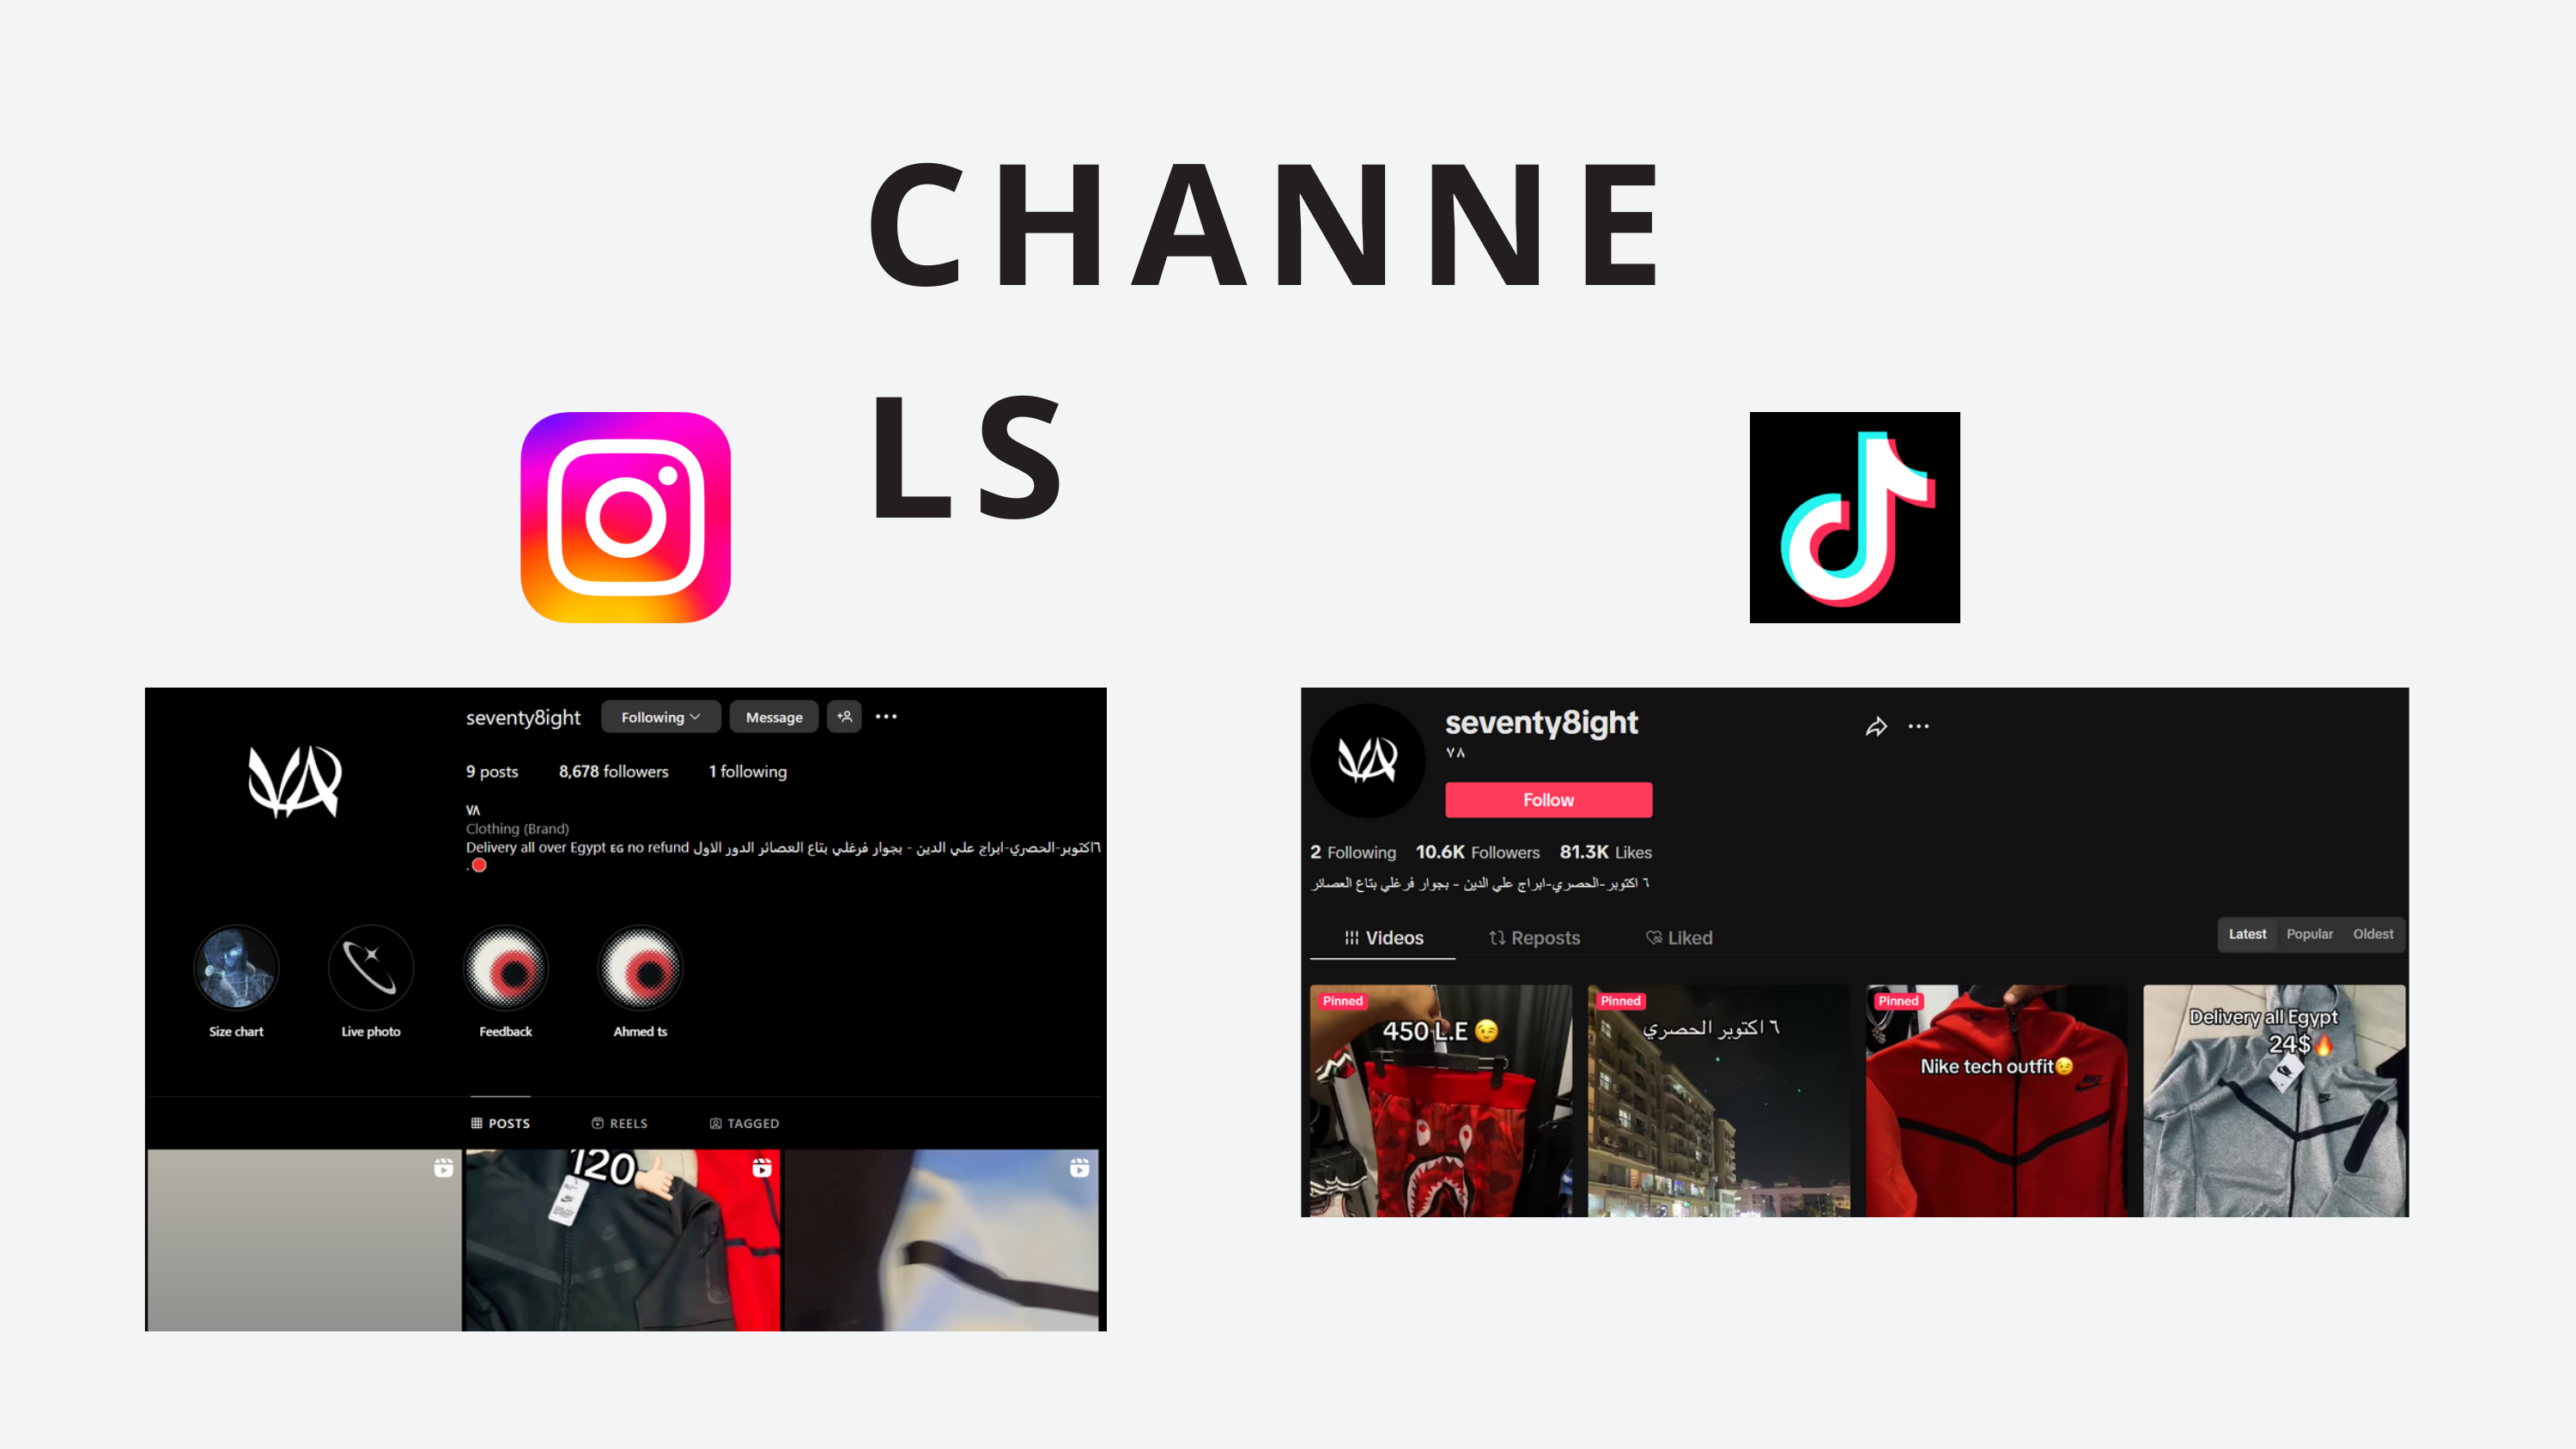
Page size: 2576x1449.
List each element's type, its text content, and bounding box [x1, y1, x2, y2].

text_box [1301, 688, 2409, 1217]
text_box [520, 412, 732, 623]
text_box [144, 688, 1107, 1331]
text_box CHANNELS [861, 86, 1715, 553]
text_box [1750, 412, 1960, 623]
